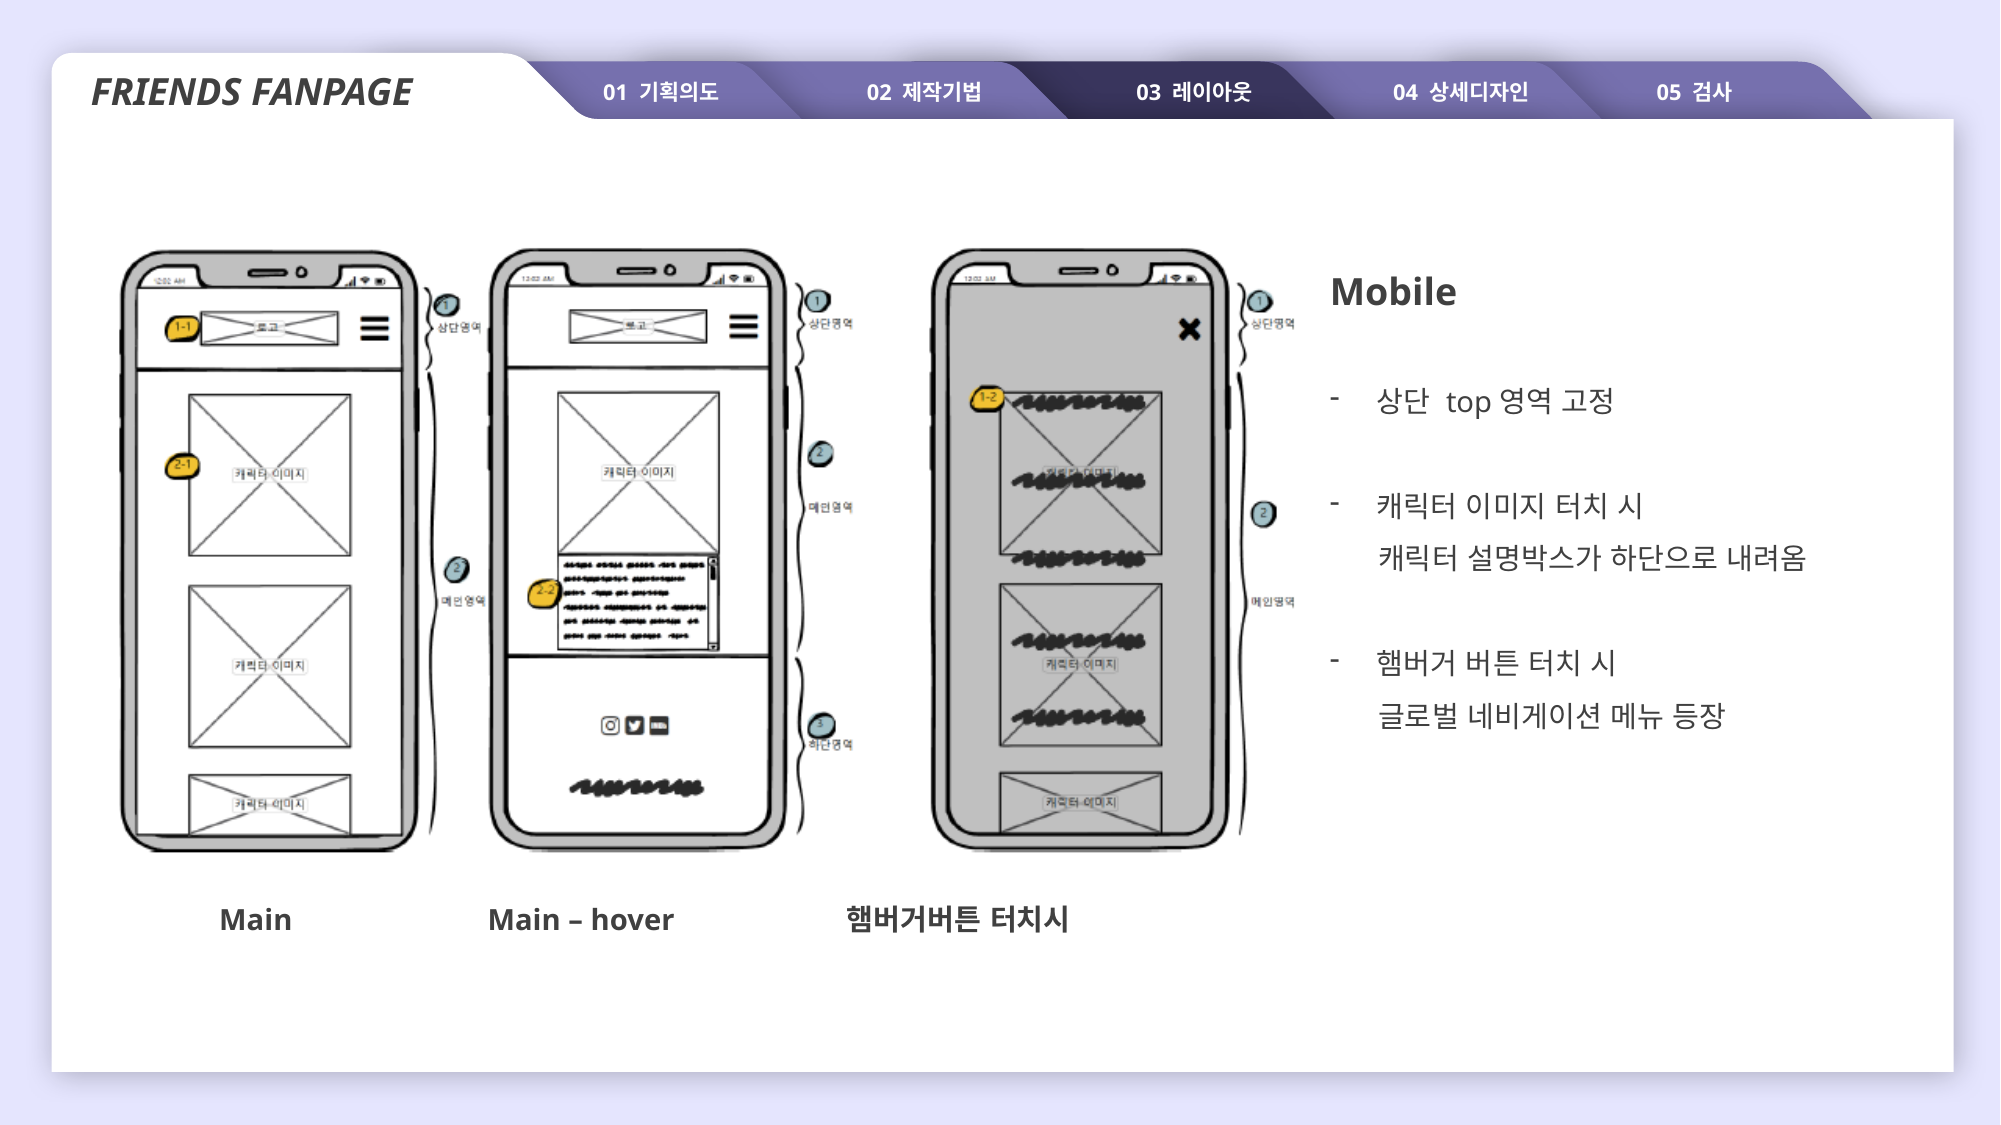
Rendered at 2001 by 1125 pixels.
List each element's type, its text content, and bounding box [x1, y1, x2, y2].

text_box Mobile 상단 top영역 고정 캐릭터 이미지 터치 시 캐릭터 설명박스가 하단으로 내려옴 햄버거 버튼 터치 시 글로벌 네비게이션 메뉴 등장 [1316, 238, 1872, 741]
text_box Main Main – hover 햄버거버튼 터치시 [204, 887, 1240, 944]
text_box 04 상세디자인 [1310, 60, 1588, 103]
text_box 01 기획의도 [552, 60, 788, 103]
text_box [50, 51, 1955, 1073]
picture [104, 200, 1316, 887]
text_box 03 레이아웃 [1044, 60, 1321, 103]
text_box 02 제작기법 [776, 60, 1054, 103]
text_box 05 검사 [1576, 60, 1858, 103]
text_box FRIENDS FANPAGE [76, 60, 511, 120]
